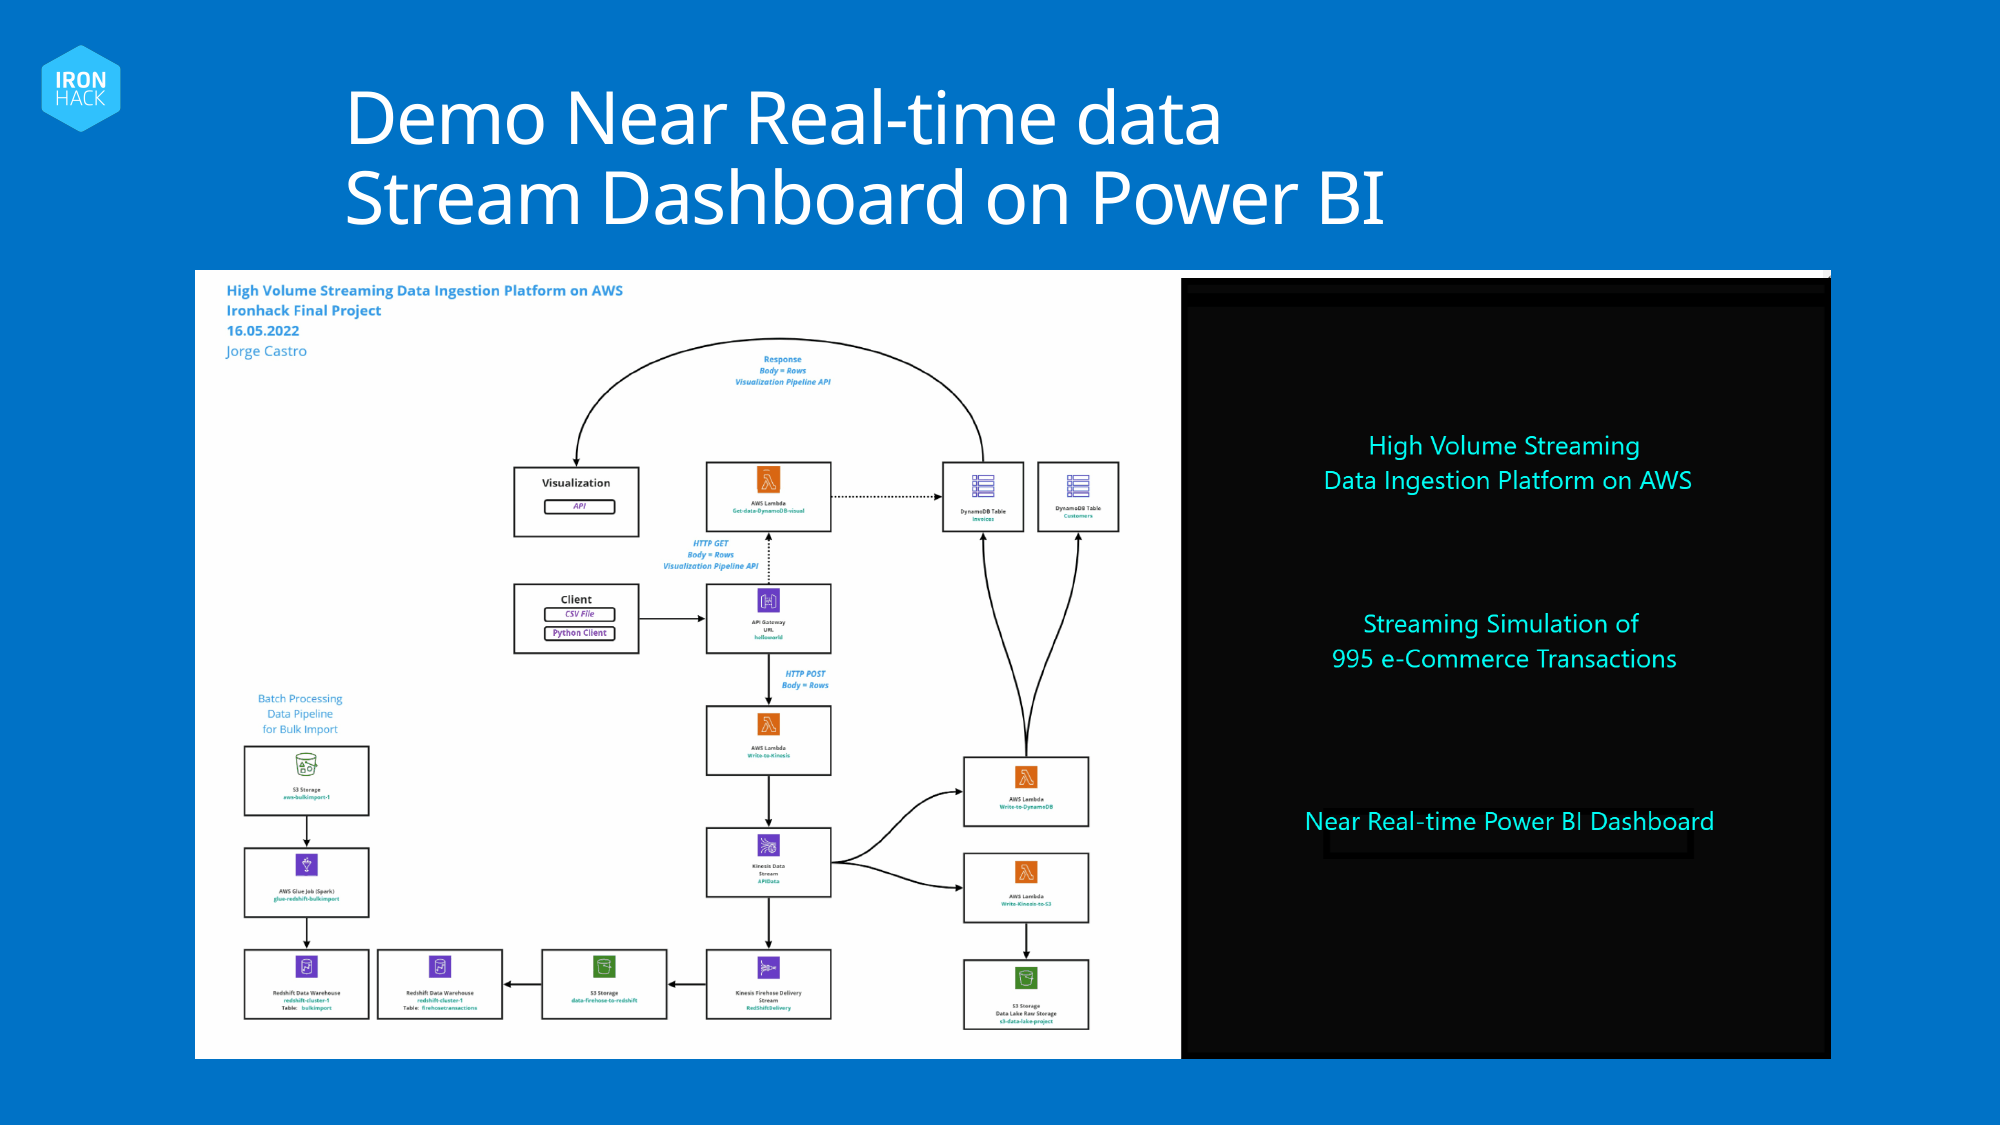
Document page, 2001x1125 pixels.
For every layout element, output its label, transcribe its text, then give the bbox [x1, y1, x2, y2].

picture [195, 270, 1832, 1060]
picture [36, 43, 126, 134]
title Demo Near Real-time data Stream Dashboard on Power BI [320, 66, 1467, 270]
